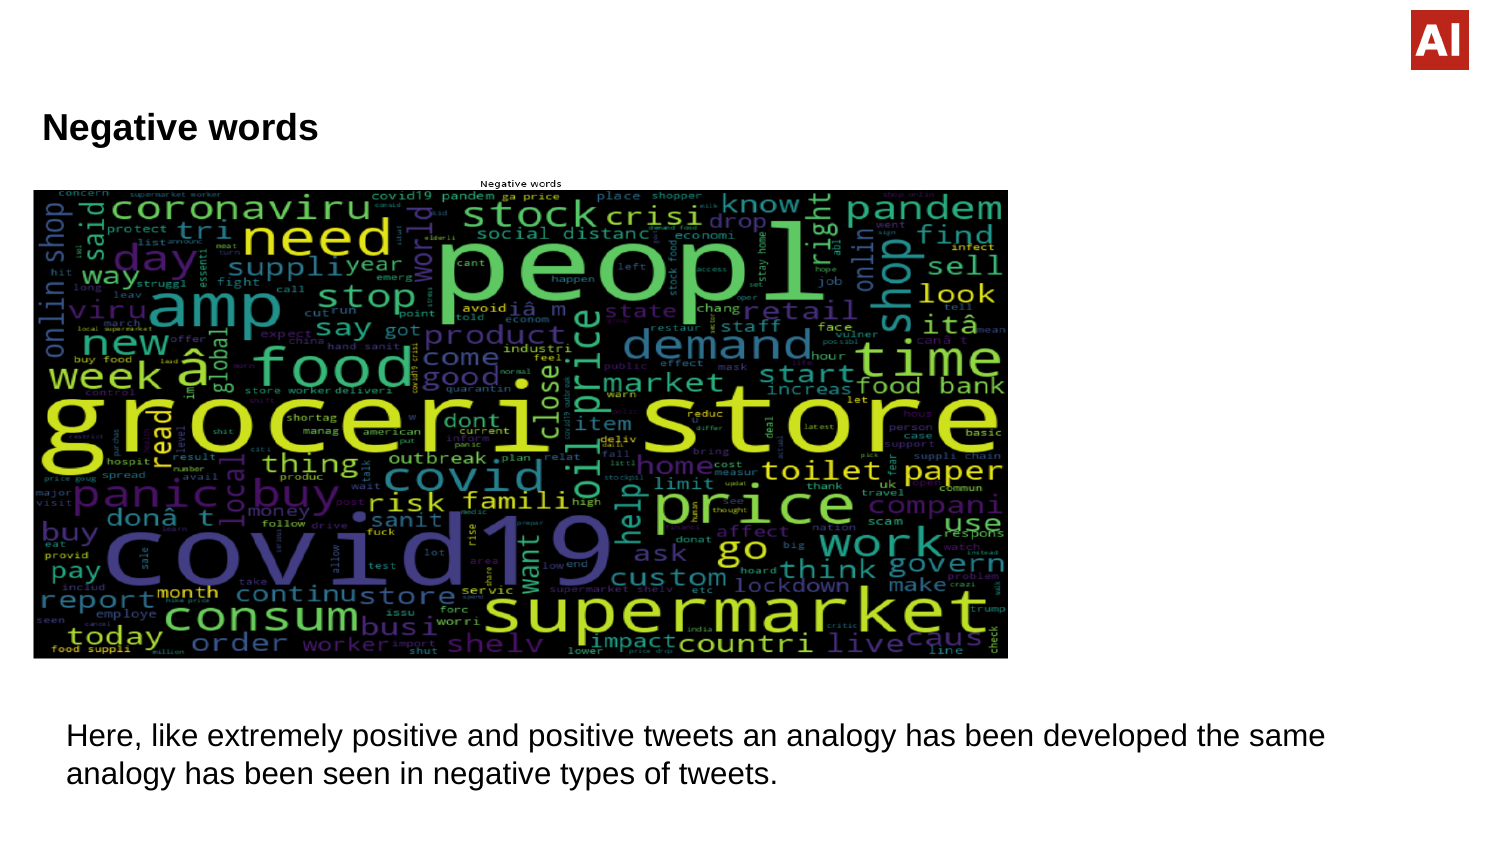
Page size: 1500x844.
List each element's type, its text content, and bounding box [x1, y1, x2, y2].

list Here, like extremely positive and positive tweets an analogy has been developed the same analogy has been seen in negative types of tweets. [51, 700, 1449, 777]
text_box Negative words [27, 87, 938, 163]
picture [26, 175, 1014, 663]
picture [1411, 10, 1469, 70]
